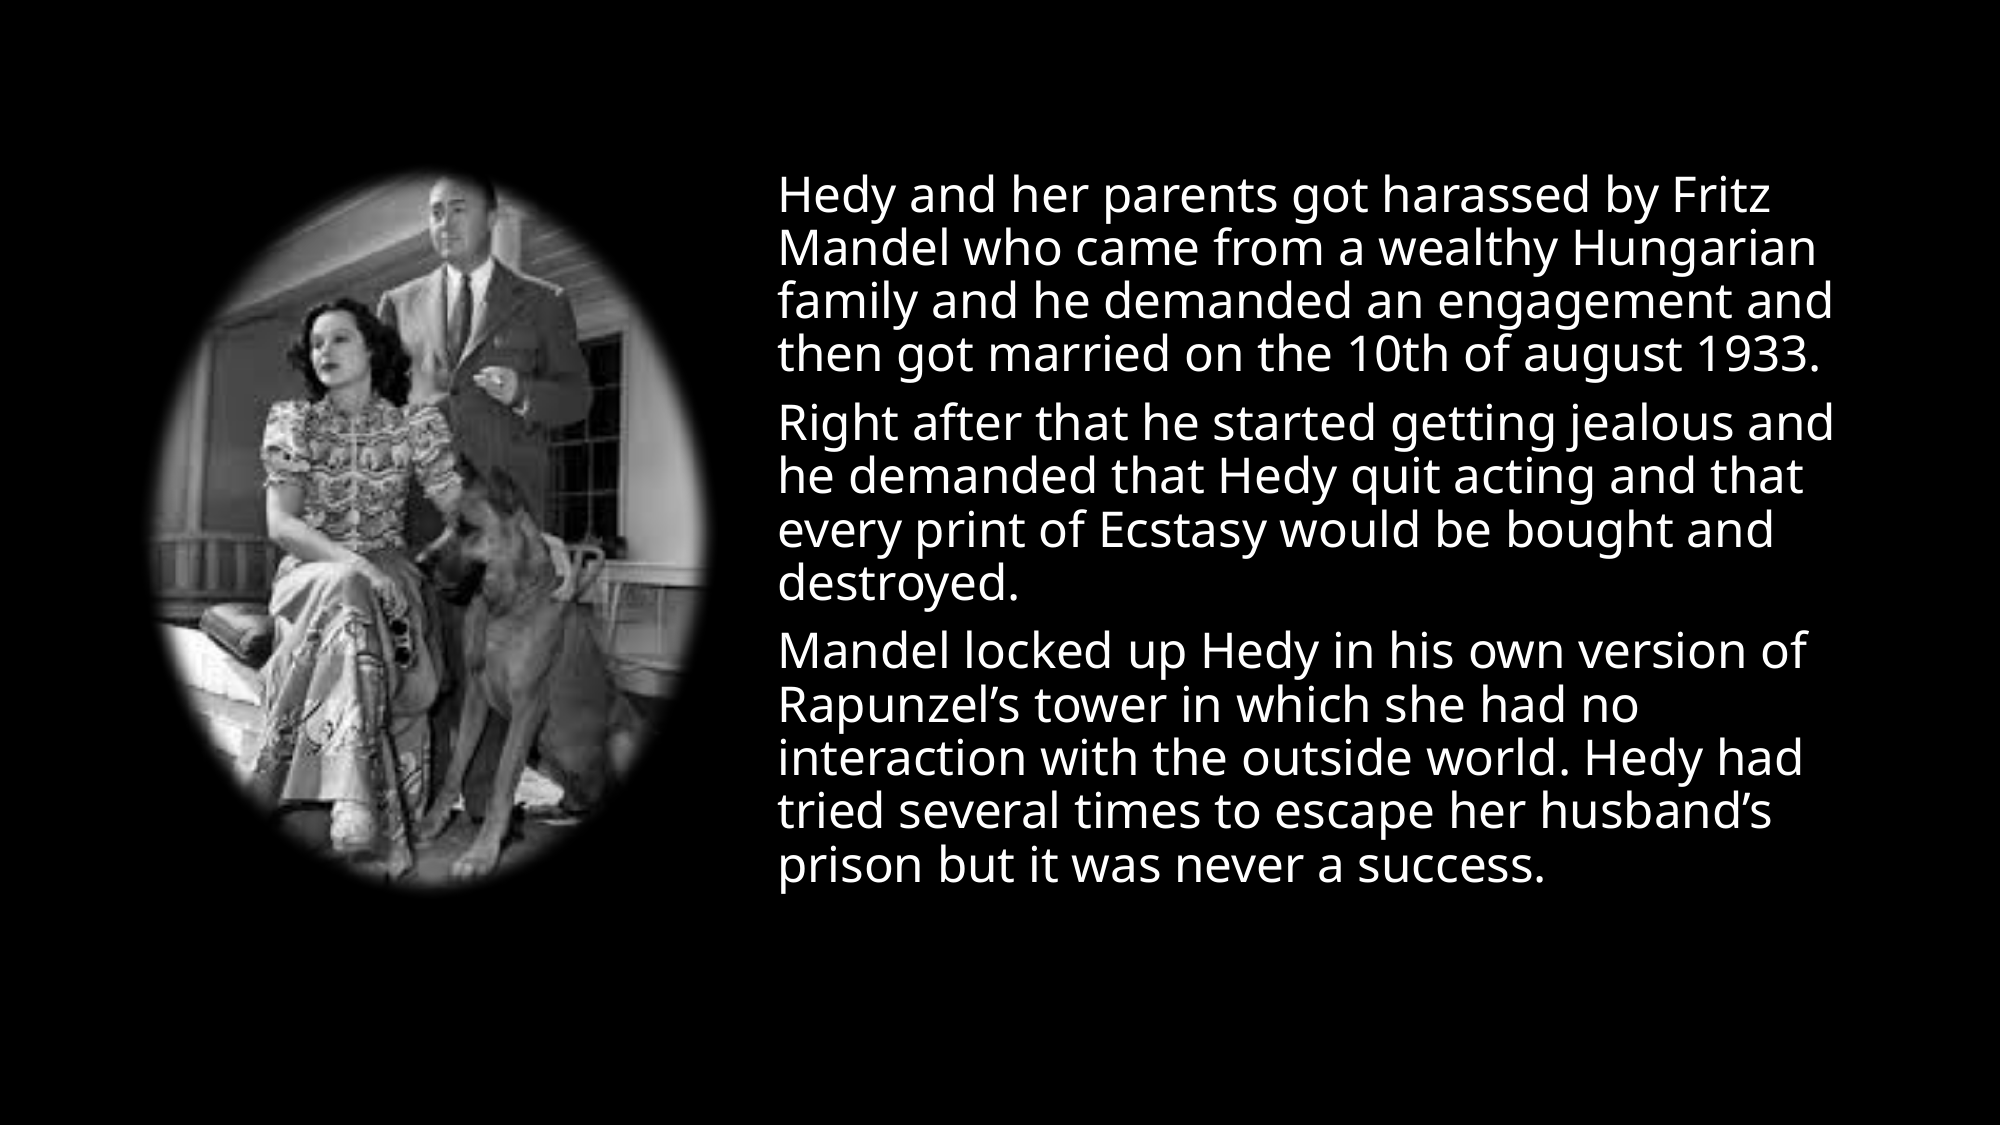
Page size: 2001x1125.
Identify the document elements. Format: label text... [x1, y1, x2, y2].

picture [137, 161, 719, 901]
list Hedy and her parents got harassed by Fritz Mandel who came from a wealthy Hungarian family and he demanded an engagement and then got married on the 10th of august 1933. Right after that he started getting jealous and he demanded that Hedy quit acting and that every print of Ecstasy would be bought and destroyed. Mandel locked up Hedy in his own version of Rapunzel’s tower in which she had no interaction with the outside world. Hedy had tried several times to escape her husband’s prison but it was never a success. [762, 161, 1863, 962]
